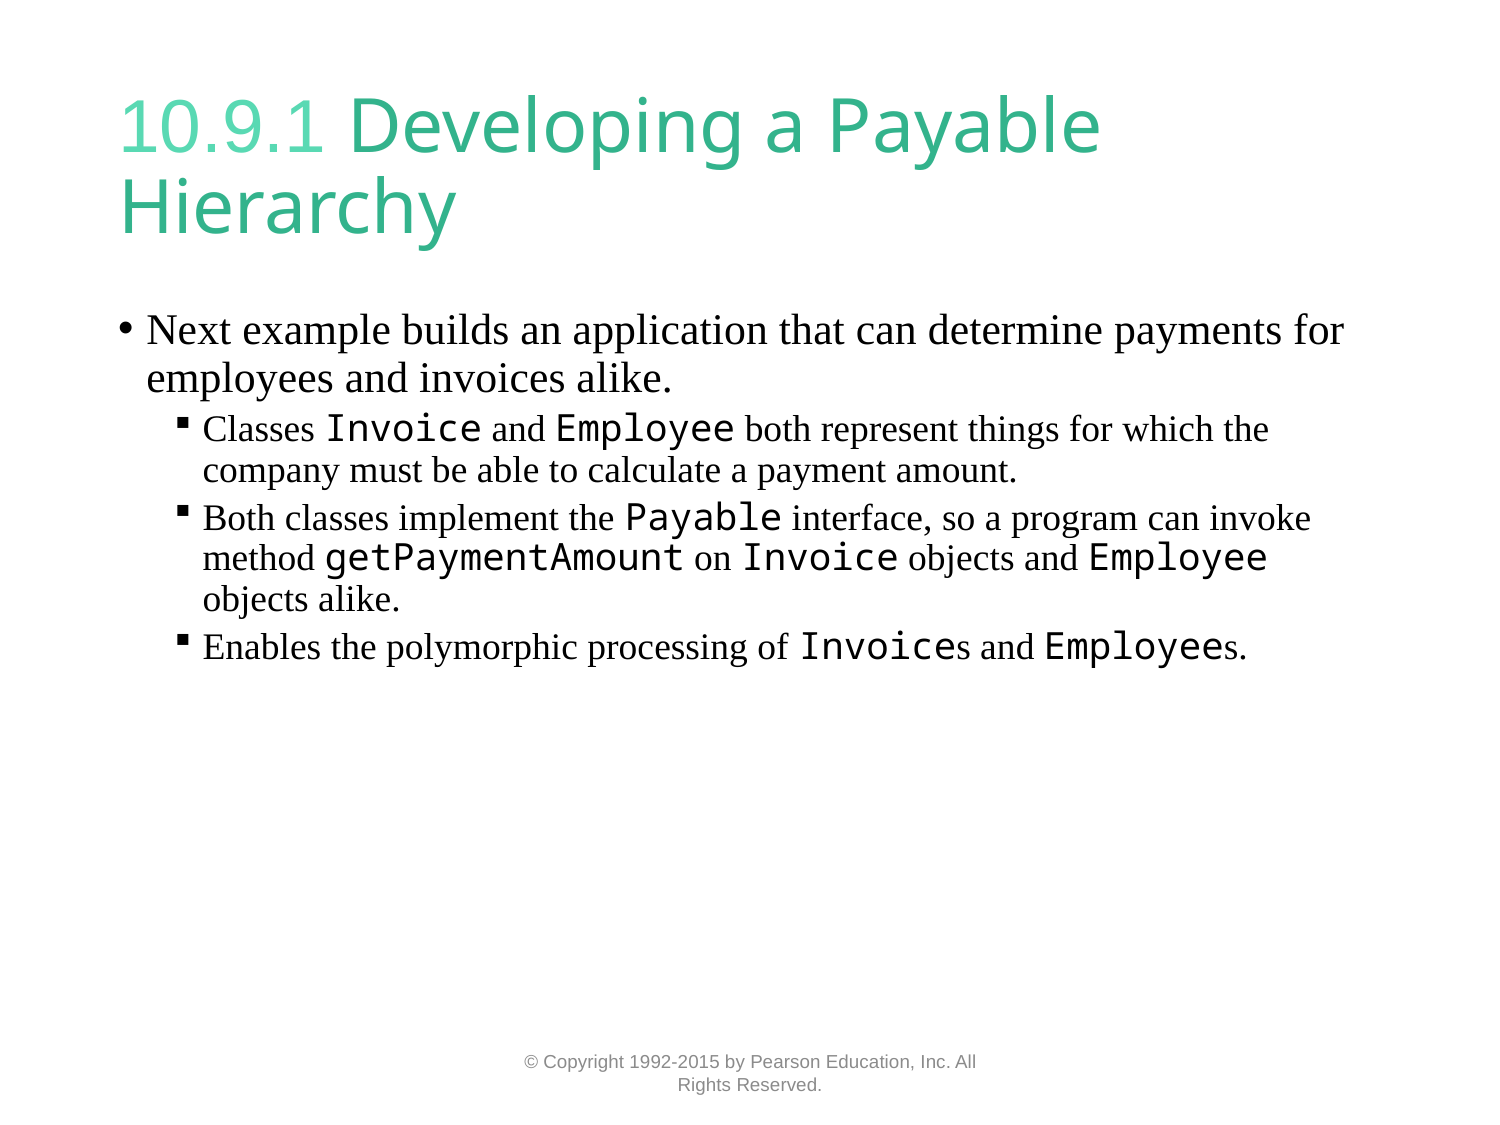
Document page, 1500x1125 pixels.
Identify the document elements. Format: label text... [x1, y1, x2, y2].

footer © Copyright 1992-2015 by Pearson Education, Inc. All Rights Reserved. [496, 1042, 1004, 1103]
list Next example builds an application that can determine payments for employees and invoices alike. Classes Invoice and Employee both represent things for which the company must be able to calculate a payment amount. Both classes implement the Payable interface, so a program can invoke method getPaymentAmount on Invoice objects and Employee objects alike. Enables the polymorphic processing of Invoices and Employees. [103, 299, 1397, 1014]
title 10.9.1 Developing a Payable Hierarchy [103, 59, 1397, 278]
